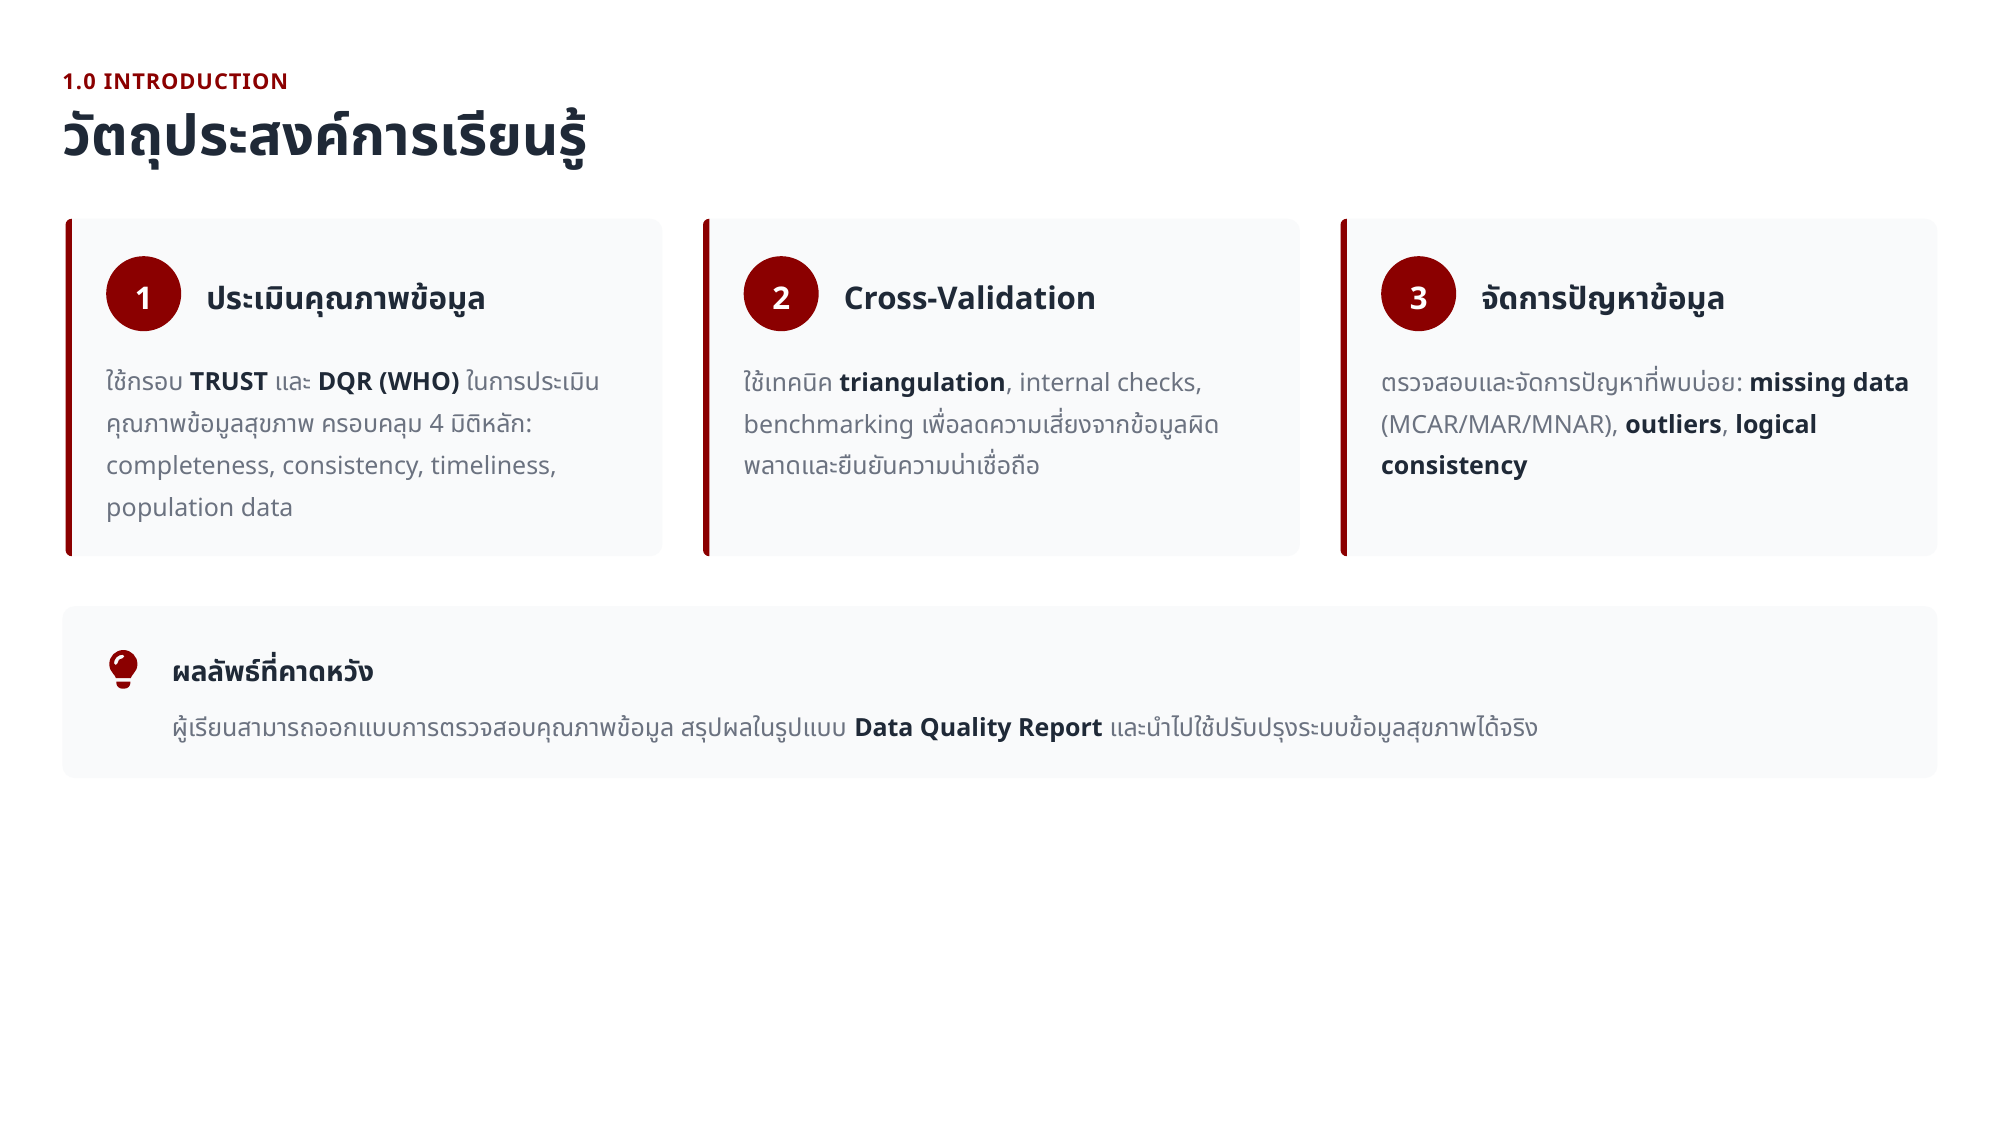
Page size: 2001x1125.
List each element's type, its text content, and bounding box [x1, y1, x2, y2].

text_box 1 [98, 256, 190, 332]
text_box ผู้เรียนสามารถออกแบบการตรวจสอบคุณภาพข้อมูล สรุปผลในรูปแบบ Data Quality Report และนำไปใช้ปรับปรุงระบบข้อมูลสุขภาพได้จริง [171, 699, 1579, 741]
text_box ตรวจสอบและจัดการปัญหาที่พบบ่อย: missing data (MCAR/MAR/MNAR), outliers, logical consistency [1381, 356, 1913, 479]
text_box ประเมินคุณภาพข้อมูล [206, 271, 527, 316]
text_box [65, 218, 72, 557]
text_box 3 [1373, 256, 1465, 332]
text_box วัตถุประสงค์การเรียนรู้ [62, 106, 1966, 169]
text_box ใช้เทคนิค triangulation, internal checks, benchmarking เพื่อลดความเสี่ยงจากข้อมูลผิดพลาดและยืนยันความน่าเชื่อถือ [743, 356, 1275, 479]
text_box [1347, 218, 1938, 557]
text_box 2 [735, 256, 827, 332]
text_box [1340, 218, 1347, 557]
text_box [116, 681, 131, 689]
text_box ใช้กรอบ TRUST และ DQR (WHO) ในการประเมินคุณภาพข้อมูลสุขภาพ ครอบคลุม 4 มิติหลัก: completeness, consistency, timeliness, population data [106, 356, 638, 519]
text_box [703, 218, 710, 557]
text_box [109, 650, 138, 679]
text_box [62, 606, 1938, 779]
text_box ผลลัพธ์ที่คาดหวัง [171, 643, 1580, 688]
text_box Cross-Validation [843, 271, 1126, 316]
text_box [72, 218, 663, 557]
text_box 1.0 INTRODUCTION [62, 62, 1949, 94]
text_box [710, 218, 1300, 557]
text_box จัดการปัญหาข้อมูล [1481, 271, 1765, 316]
